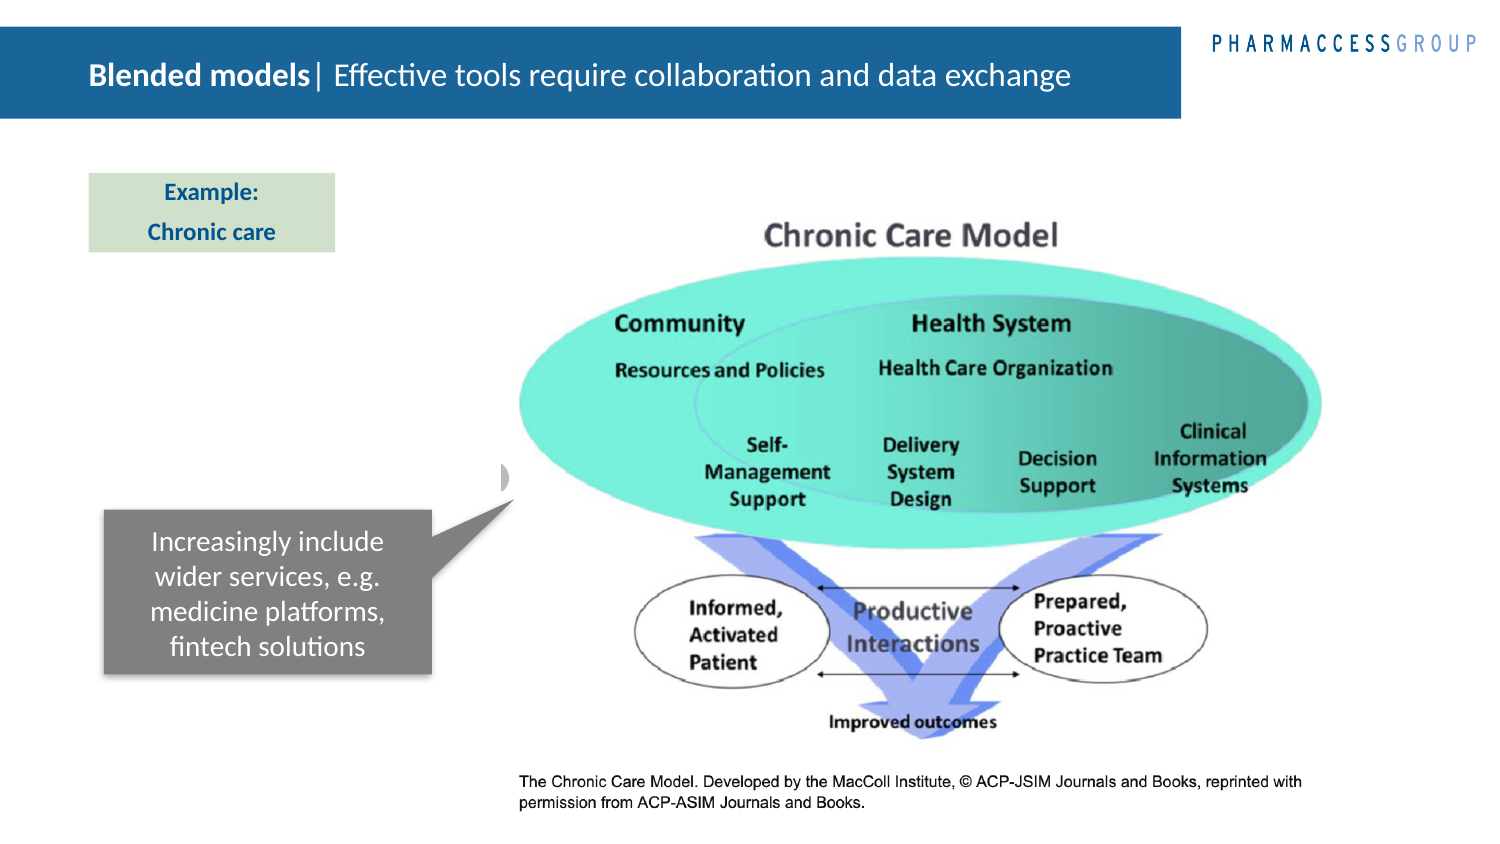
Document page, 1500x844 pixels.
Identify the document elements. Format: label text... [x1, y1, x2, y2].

picture [1212, 34, 1478, 56]
picture [500, 189, 1328, 826]
text_box Increasingly include wider services, e.g. medicine platforms, fintech solutions [103, 507, 495, 676]
title Blended models| Effective tools require collaboration and data exchange [0, 26, 1182, 119]
text_box Example: Chronic care [88, 172, 336, 253]
